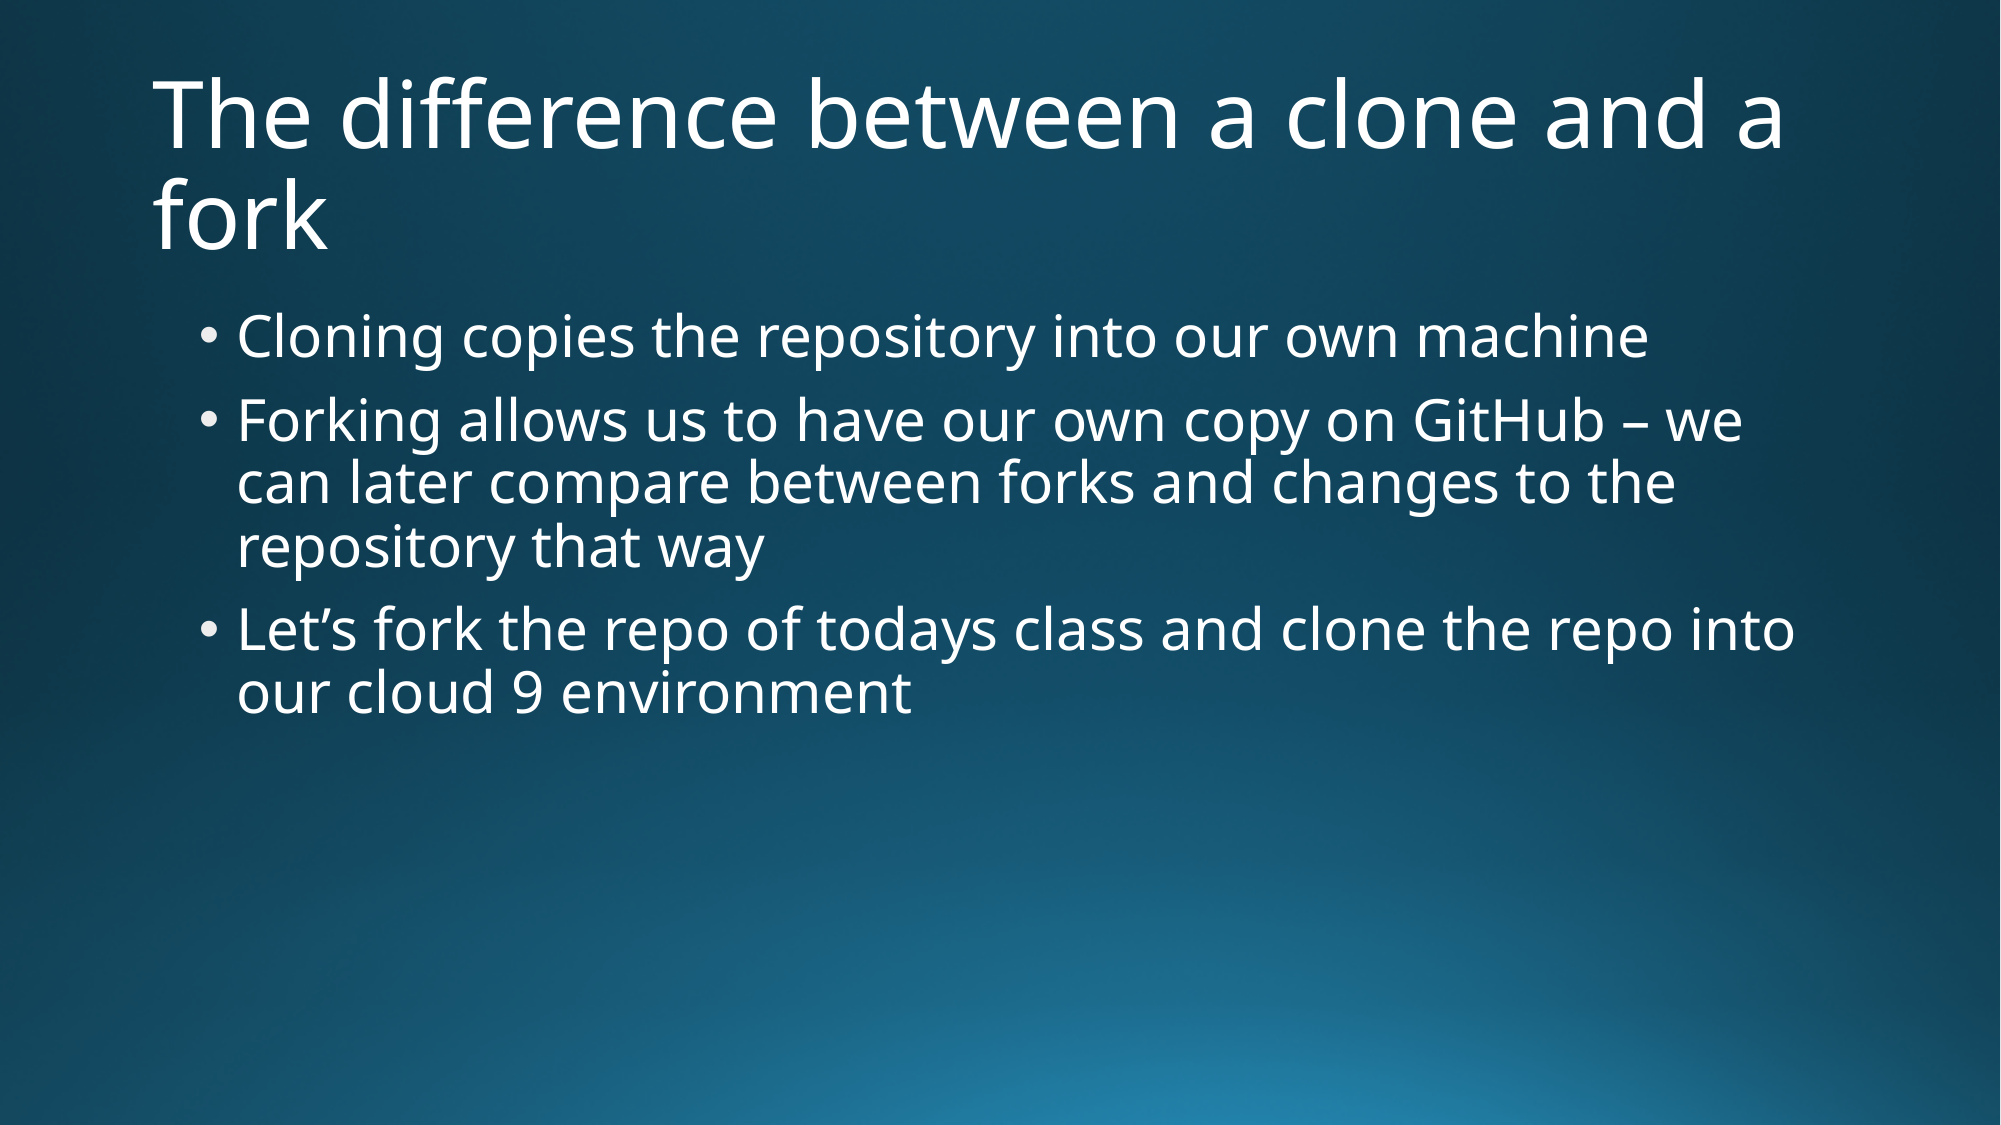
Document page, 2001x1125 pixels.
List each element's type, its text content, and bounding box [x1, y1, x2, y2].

picture [0, 0, 2001, 1125]
list Cloning copies the repository into our own machine Forking allows us to have our own copy on GitHub – we can later compare between forks and changes to the repository that way Let’s fork the repo of todays class and clone the repo into our cloud 9 environment [183, 299, 1863, 1014]
title The difference between a clone and a fork [137, 59, 1863, 278]
